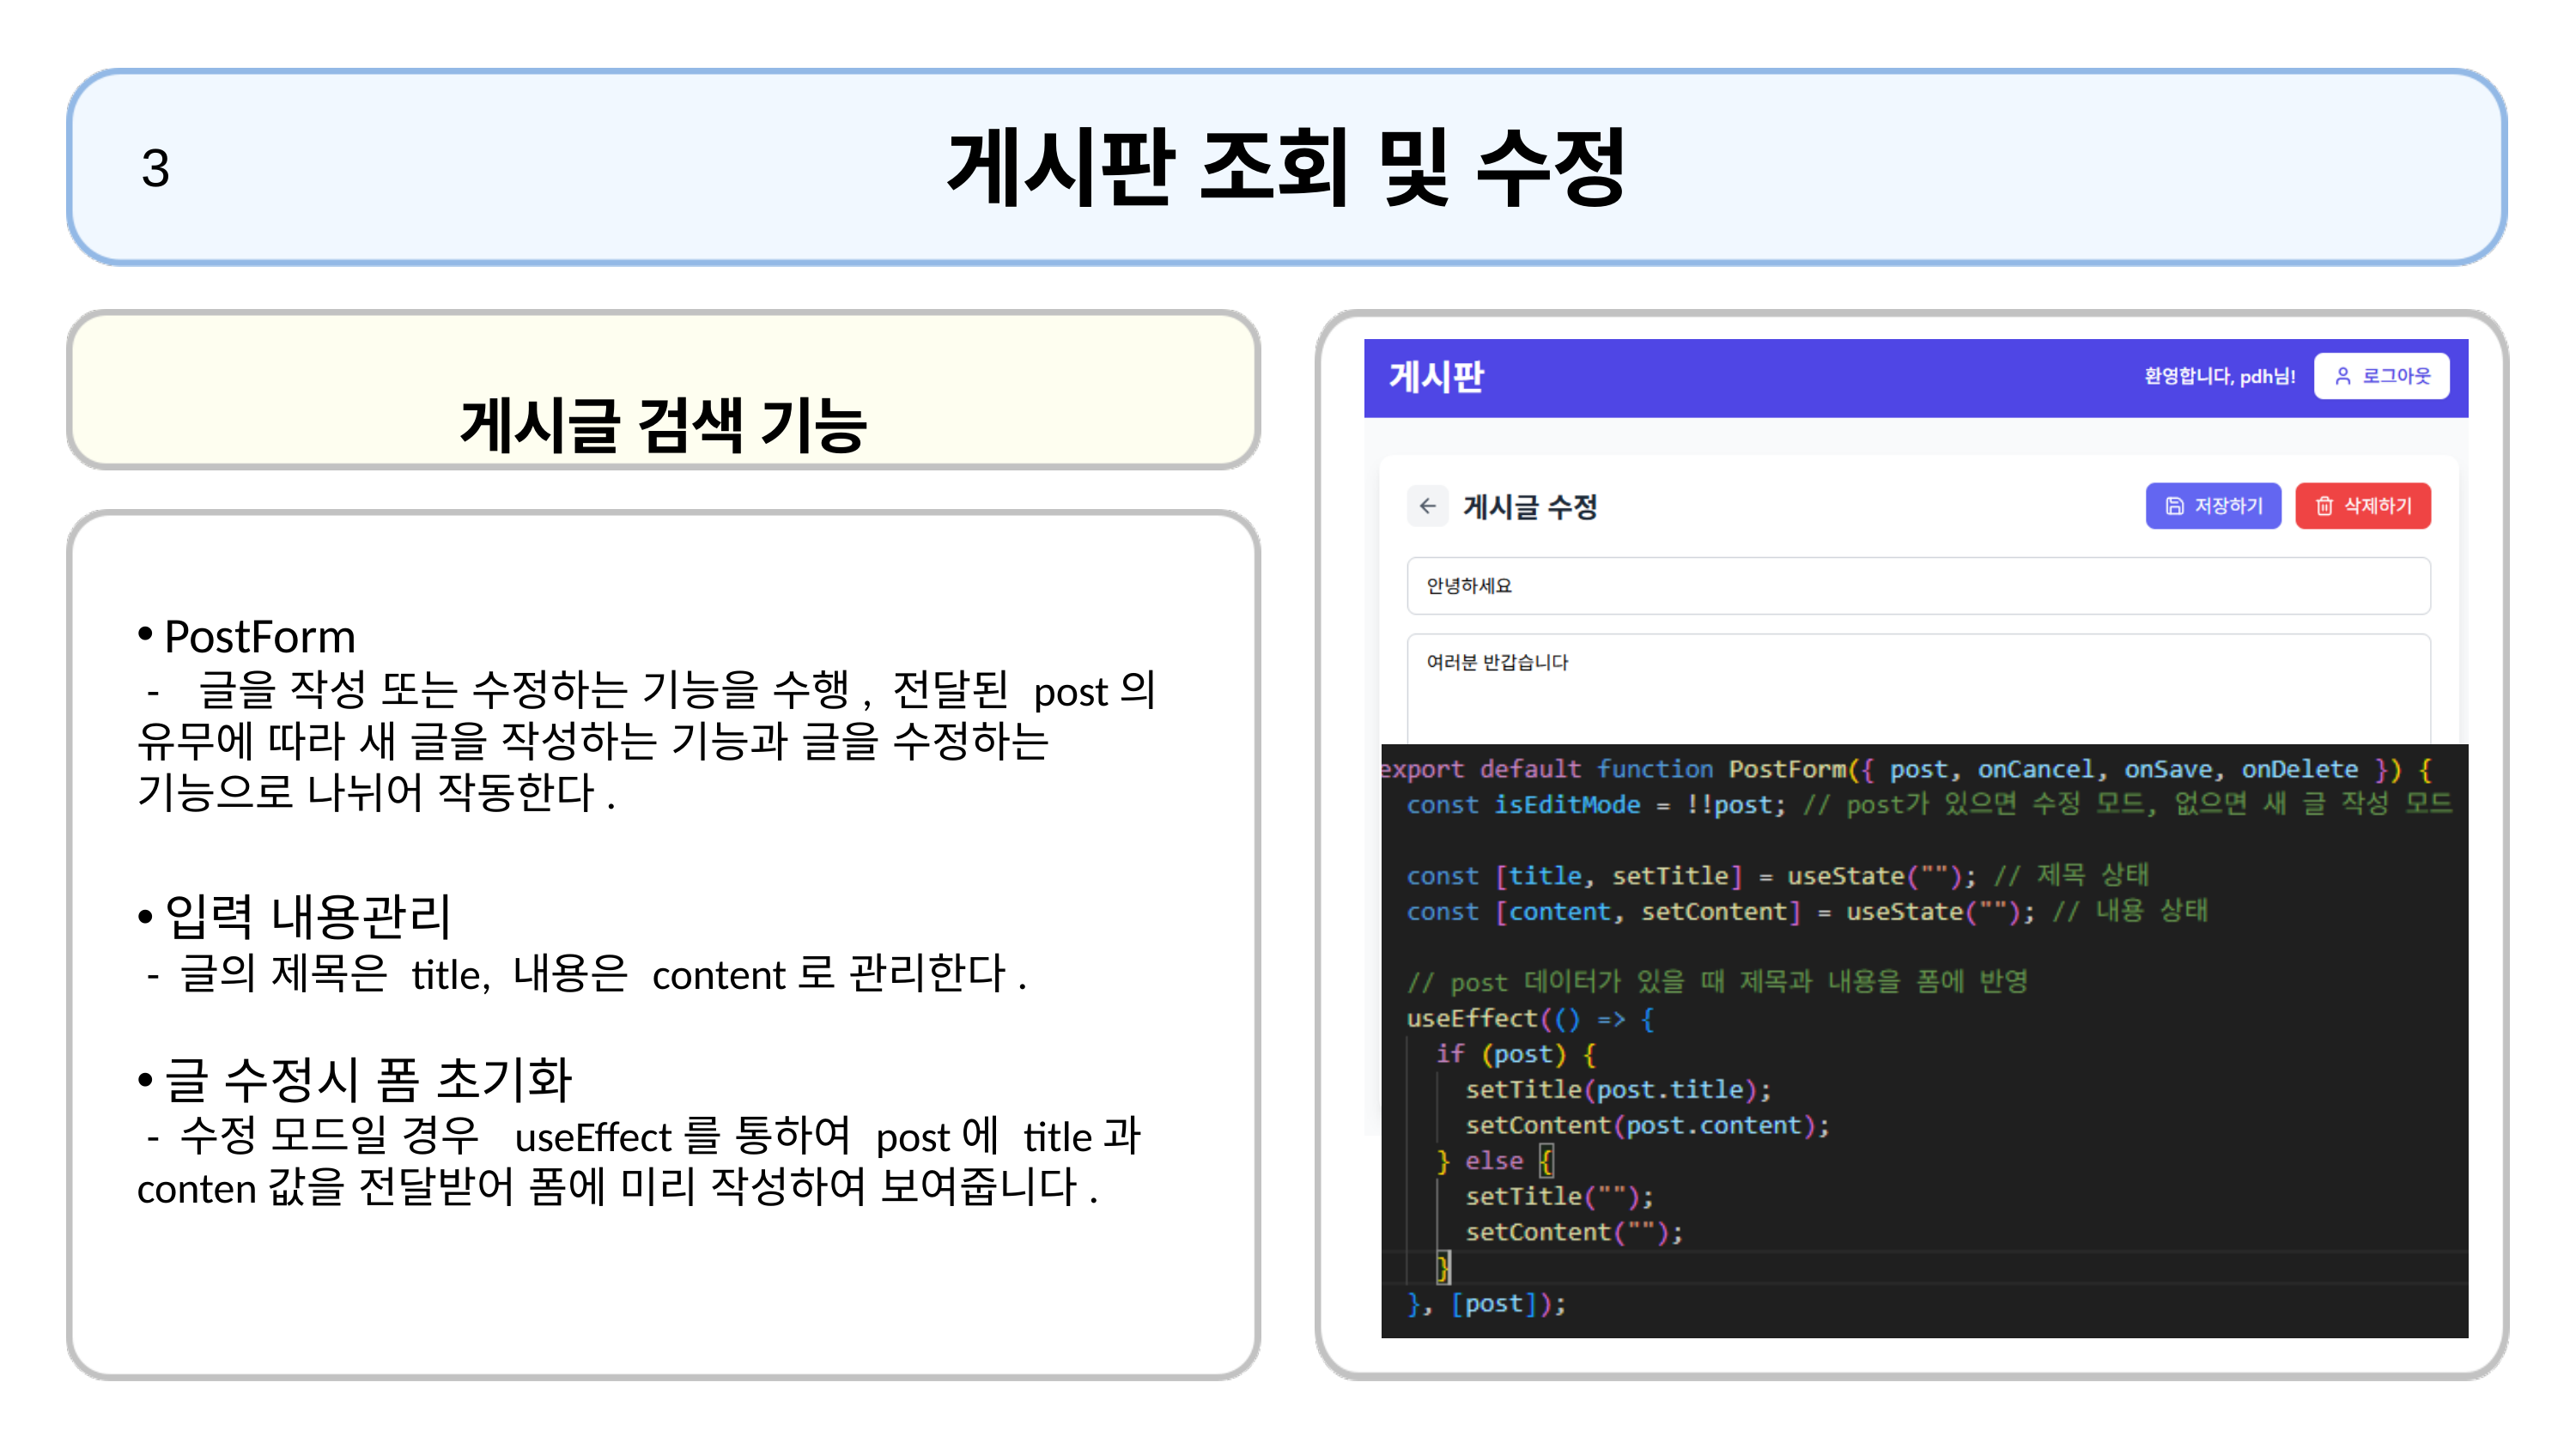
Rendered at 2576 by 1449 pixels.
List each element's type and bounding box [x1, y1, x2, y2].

picture [65, 509, 1261, 1381]
picture [65, 309, 1261, 471]
picture [65, 67, 2508, 267]
picture [1314, 309, 2511, 1381]
